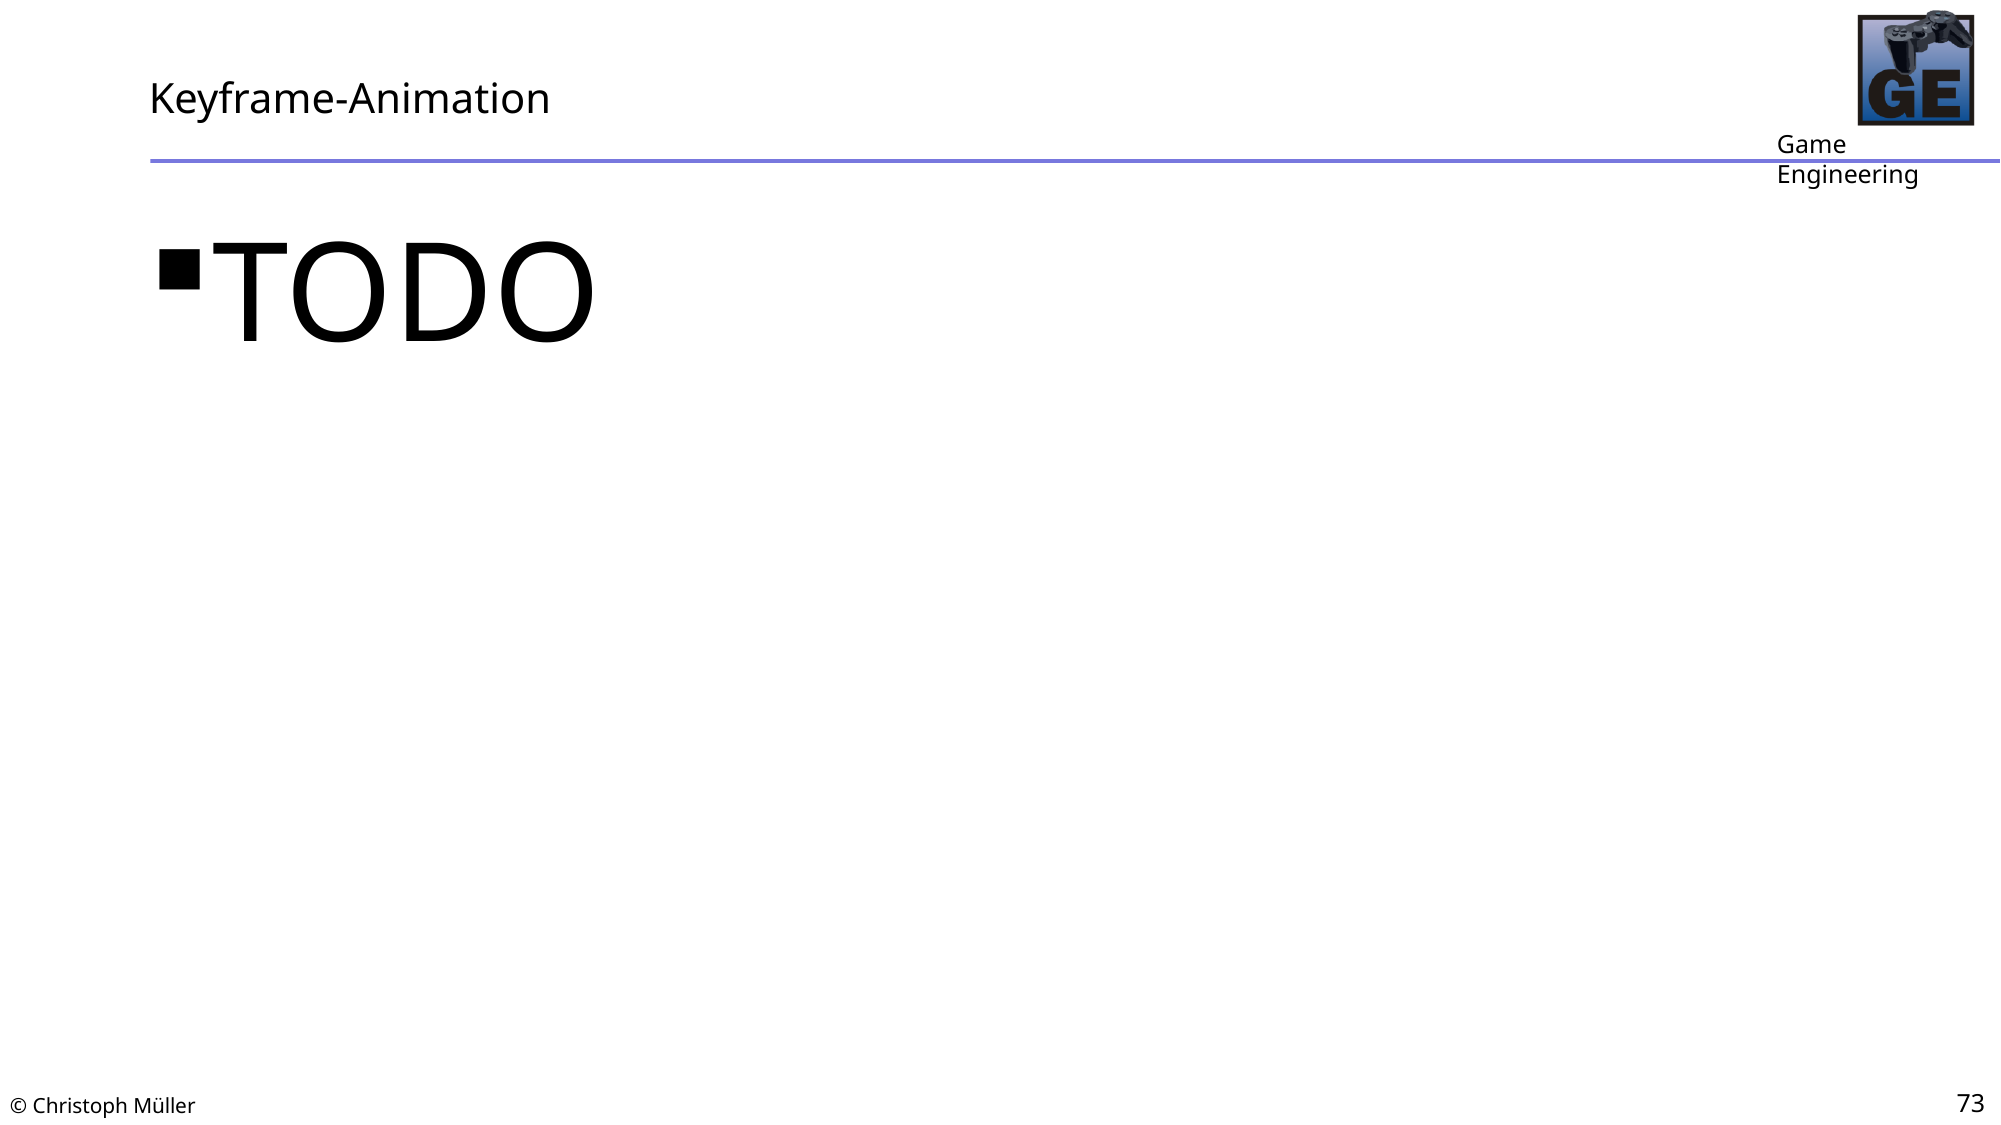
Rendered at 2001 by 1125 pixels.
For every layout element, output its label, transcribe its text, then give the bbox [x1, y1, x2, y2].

title Keyframe-Animation [133, 42, 1236, 151]
list TODO [133, 196, 1867, 1059]
picture [1850, 8, 1981, 132]
